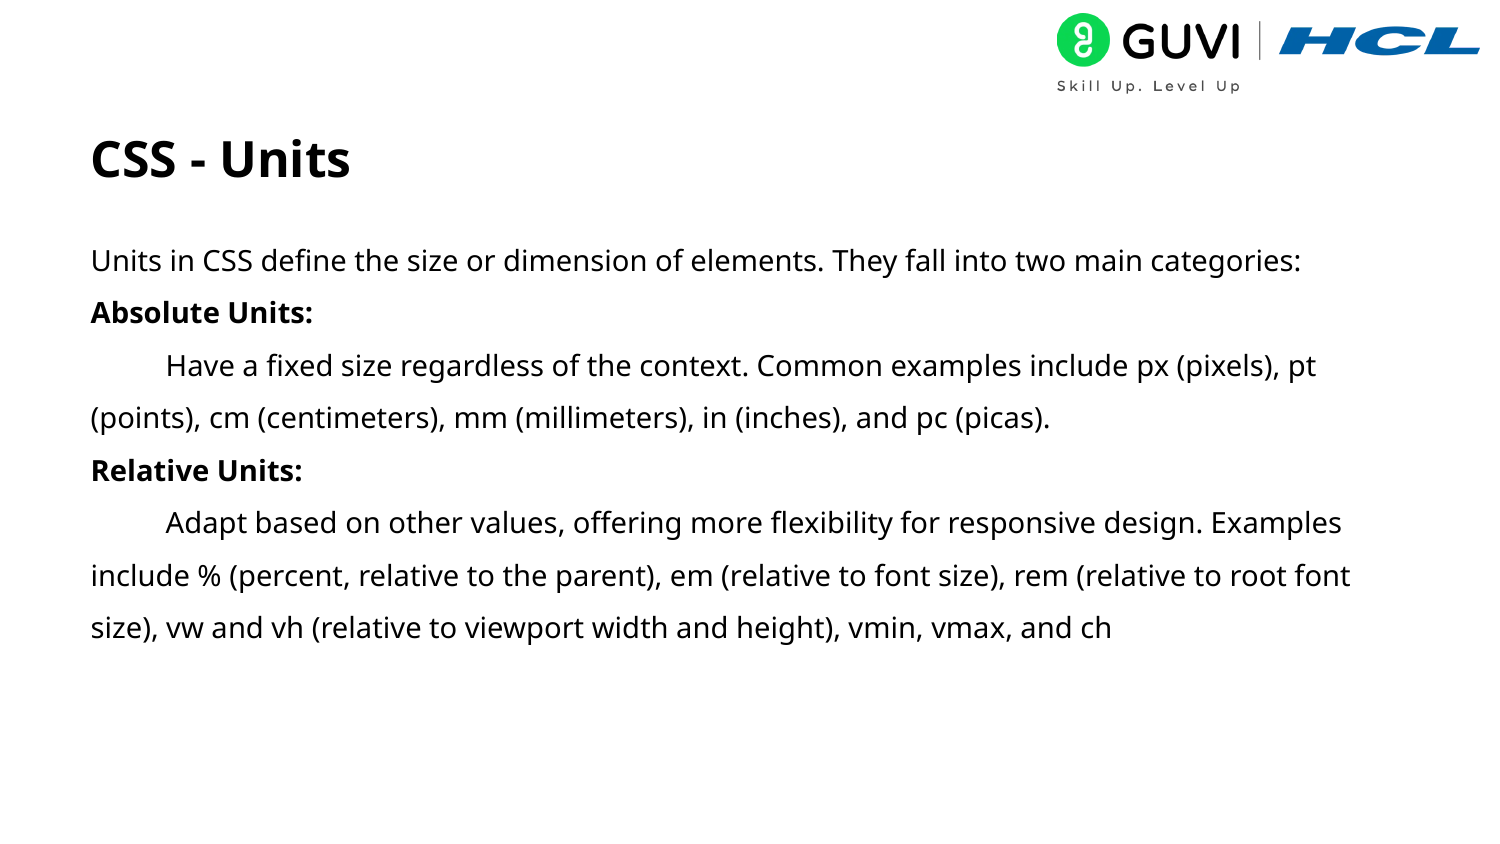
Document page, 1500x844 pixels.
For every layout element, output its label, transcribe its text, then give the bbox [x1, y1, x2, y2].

picture [1057, 13, 1480, 102]
title CSS - Units [75, 112, 1424, 209]
text_box Units in CSS define the size or dimension of elements. They fall into two main categories: Absolute Units: Have a fixed size regardless of the context. Common examples include px (pixels), pt (points), cm (centimeters), mm (millimeters), in (inches), and pc (picas). Relative Units: Adapt based on other values, offering more flexibility for responsive design. Examples include % (percent, relative to the parent), em (relative to font size), rem (relative to root font size), vw and vh (relative to viewport width and height), vmin, vmax, and ch [75, 209, 1425, 660]
